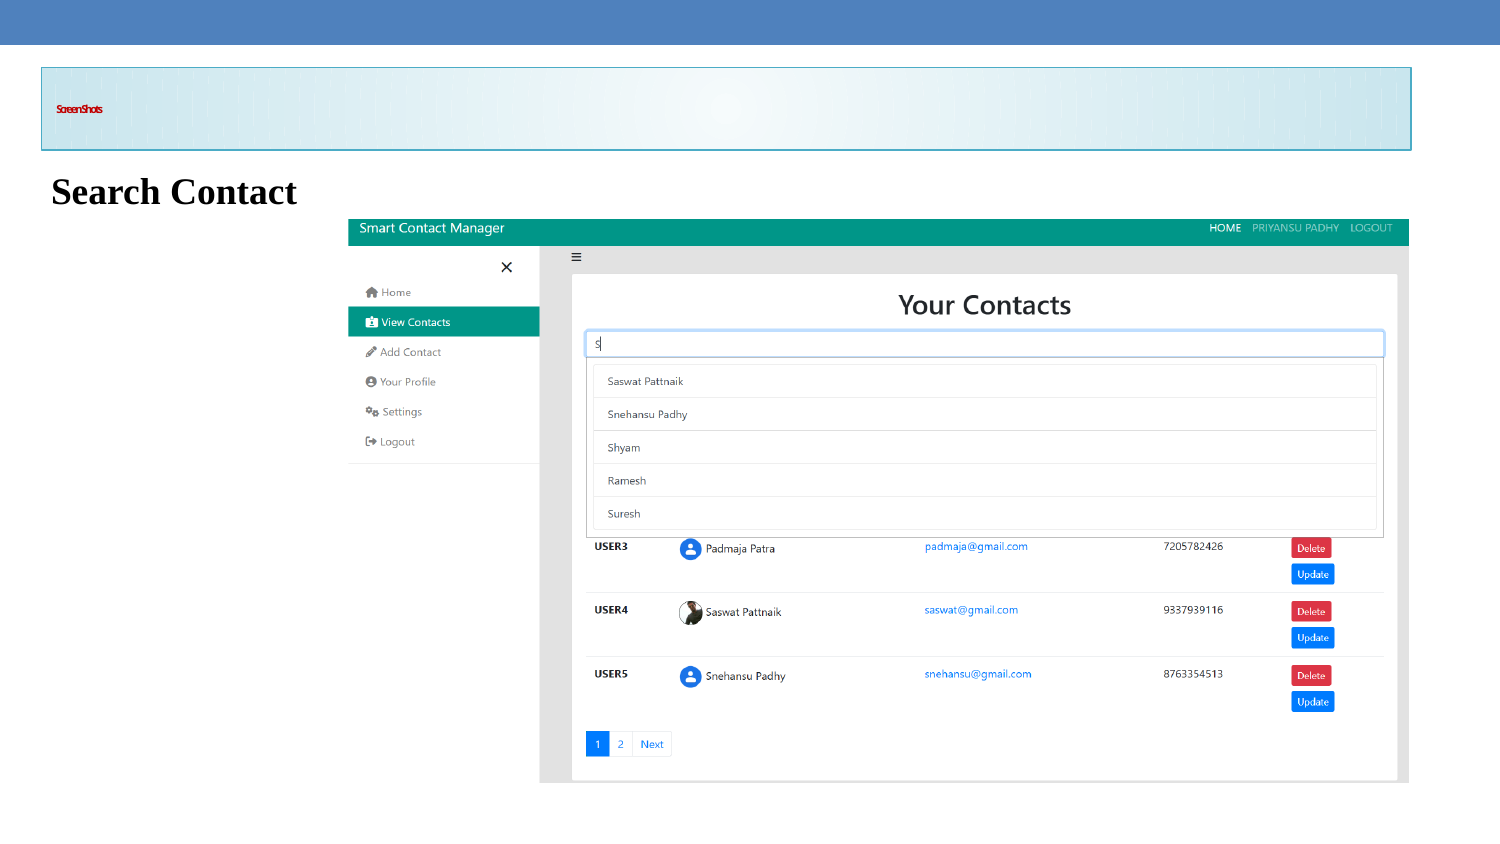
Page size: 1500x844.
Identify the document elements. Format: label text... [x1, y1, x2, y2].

picture [348, 219, 1410, 783]
title Screen Shots [41, 67, 1412, 151]
text_box Search Contact [26, 159, 502, 220]
